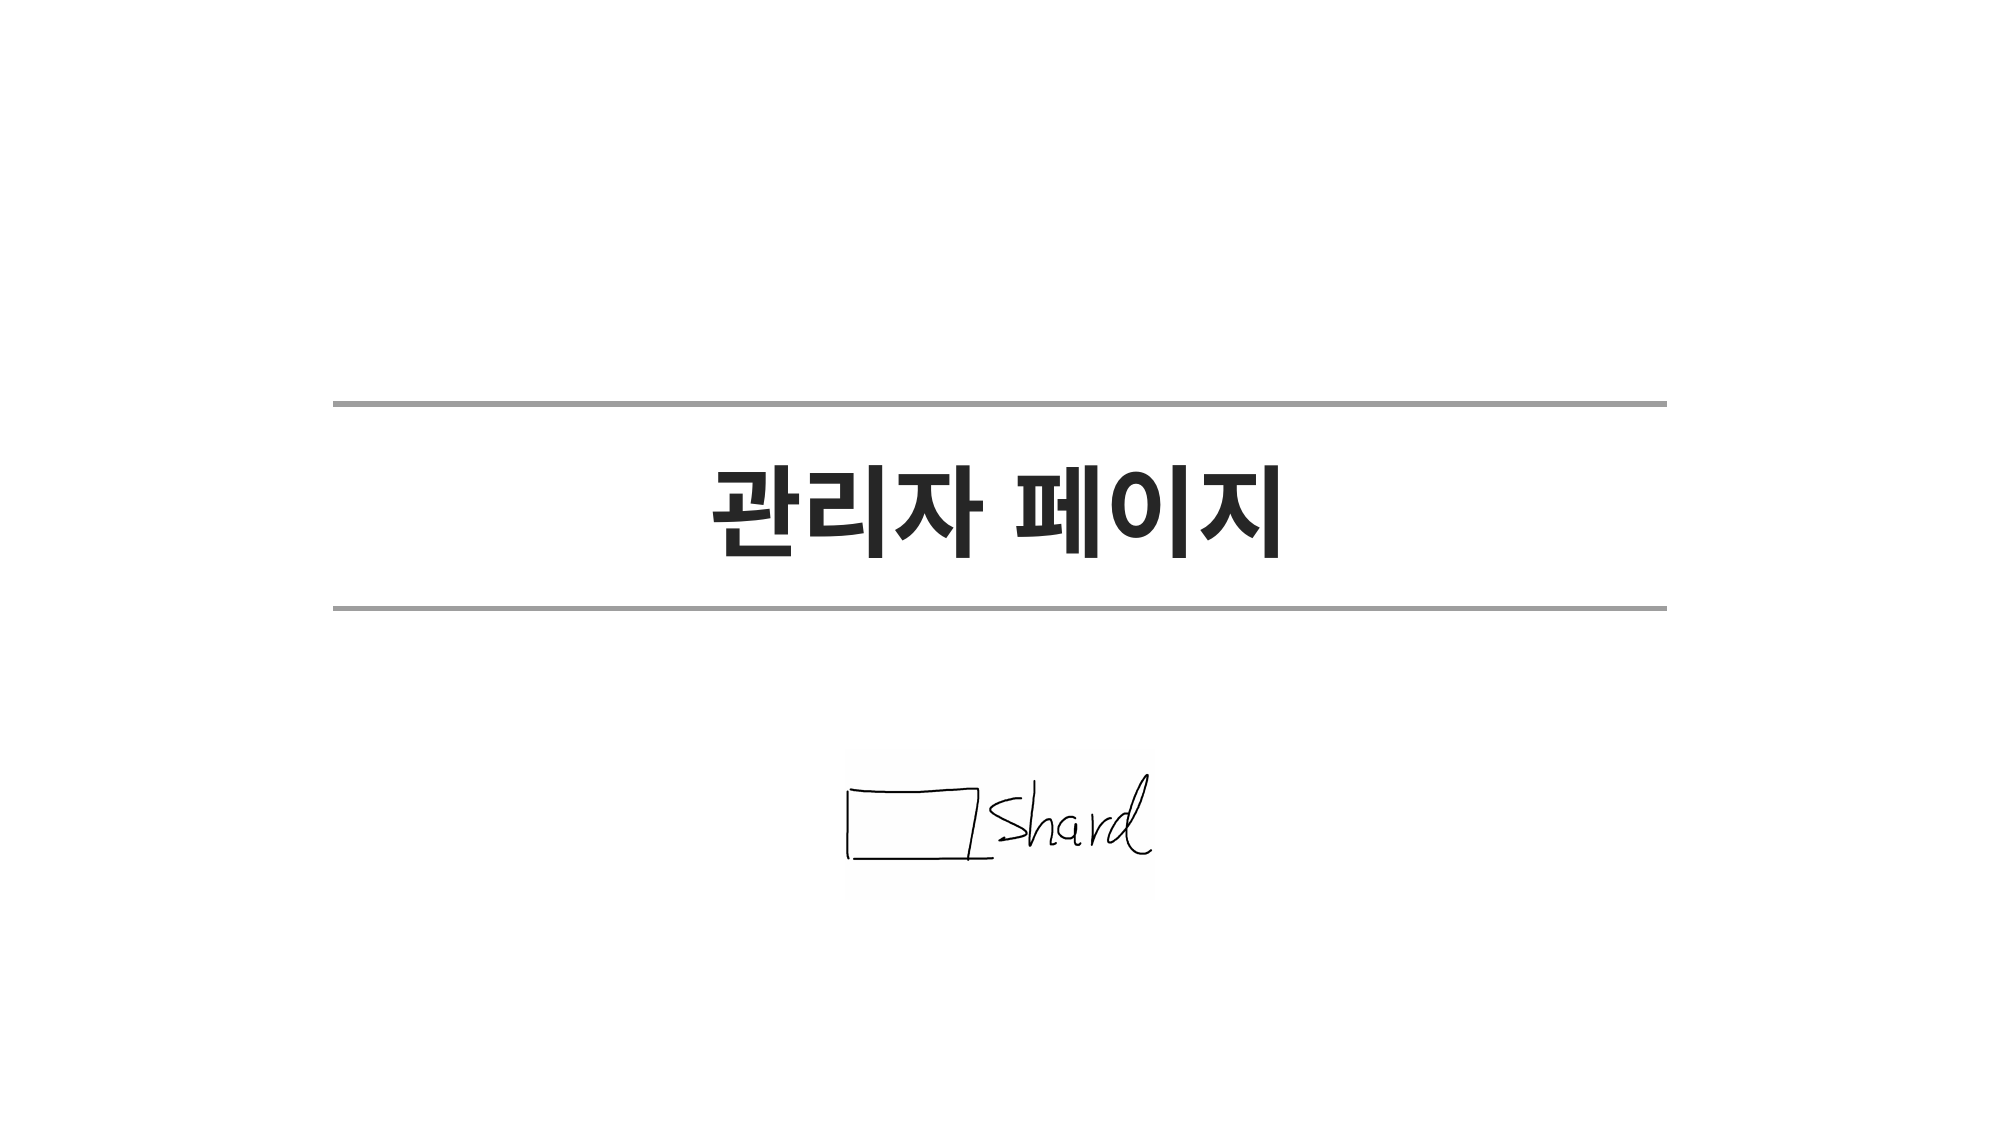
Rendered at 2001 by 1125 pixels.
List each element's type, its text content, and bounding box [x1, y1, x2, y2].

picture [845, 749, 1155, 900]
table_header 관리자 페이지 [333, 407, 1667, 606]
